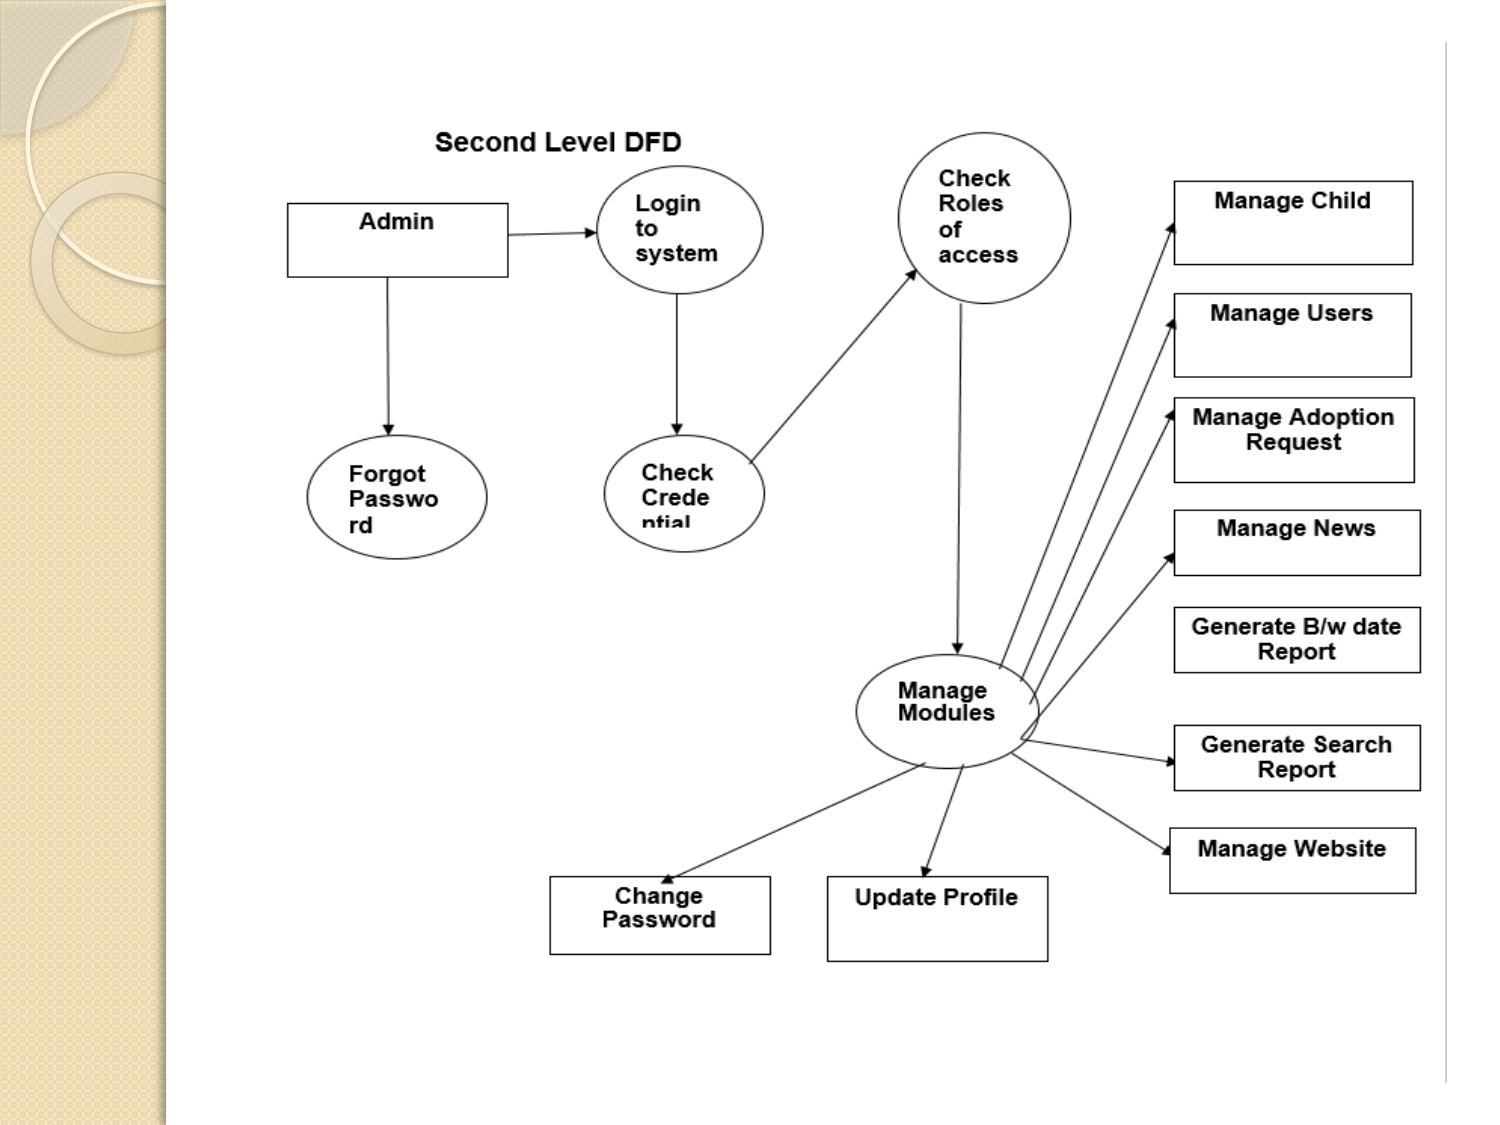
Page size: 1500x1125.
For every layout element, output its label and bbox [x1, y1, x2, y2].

picture [241, 42, 1448, 1083]
